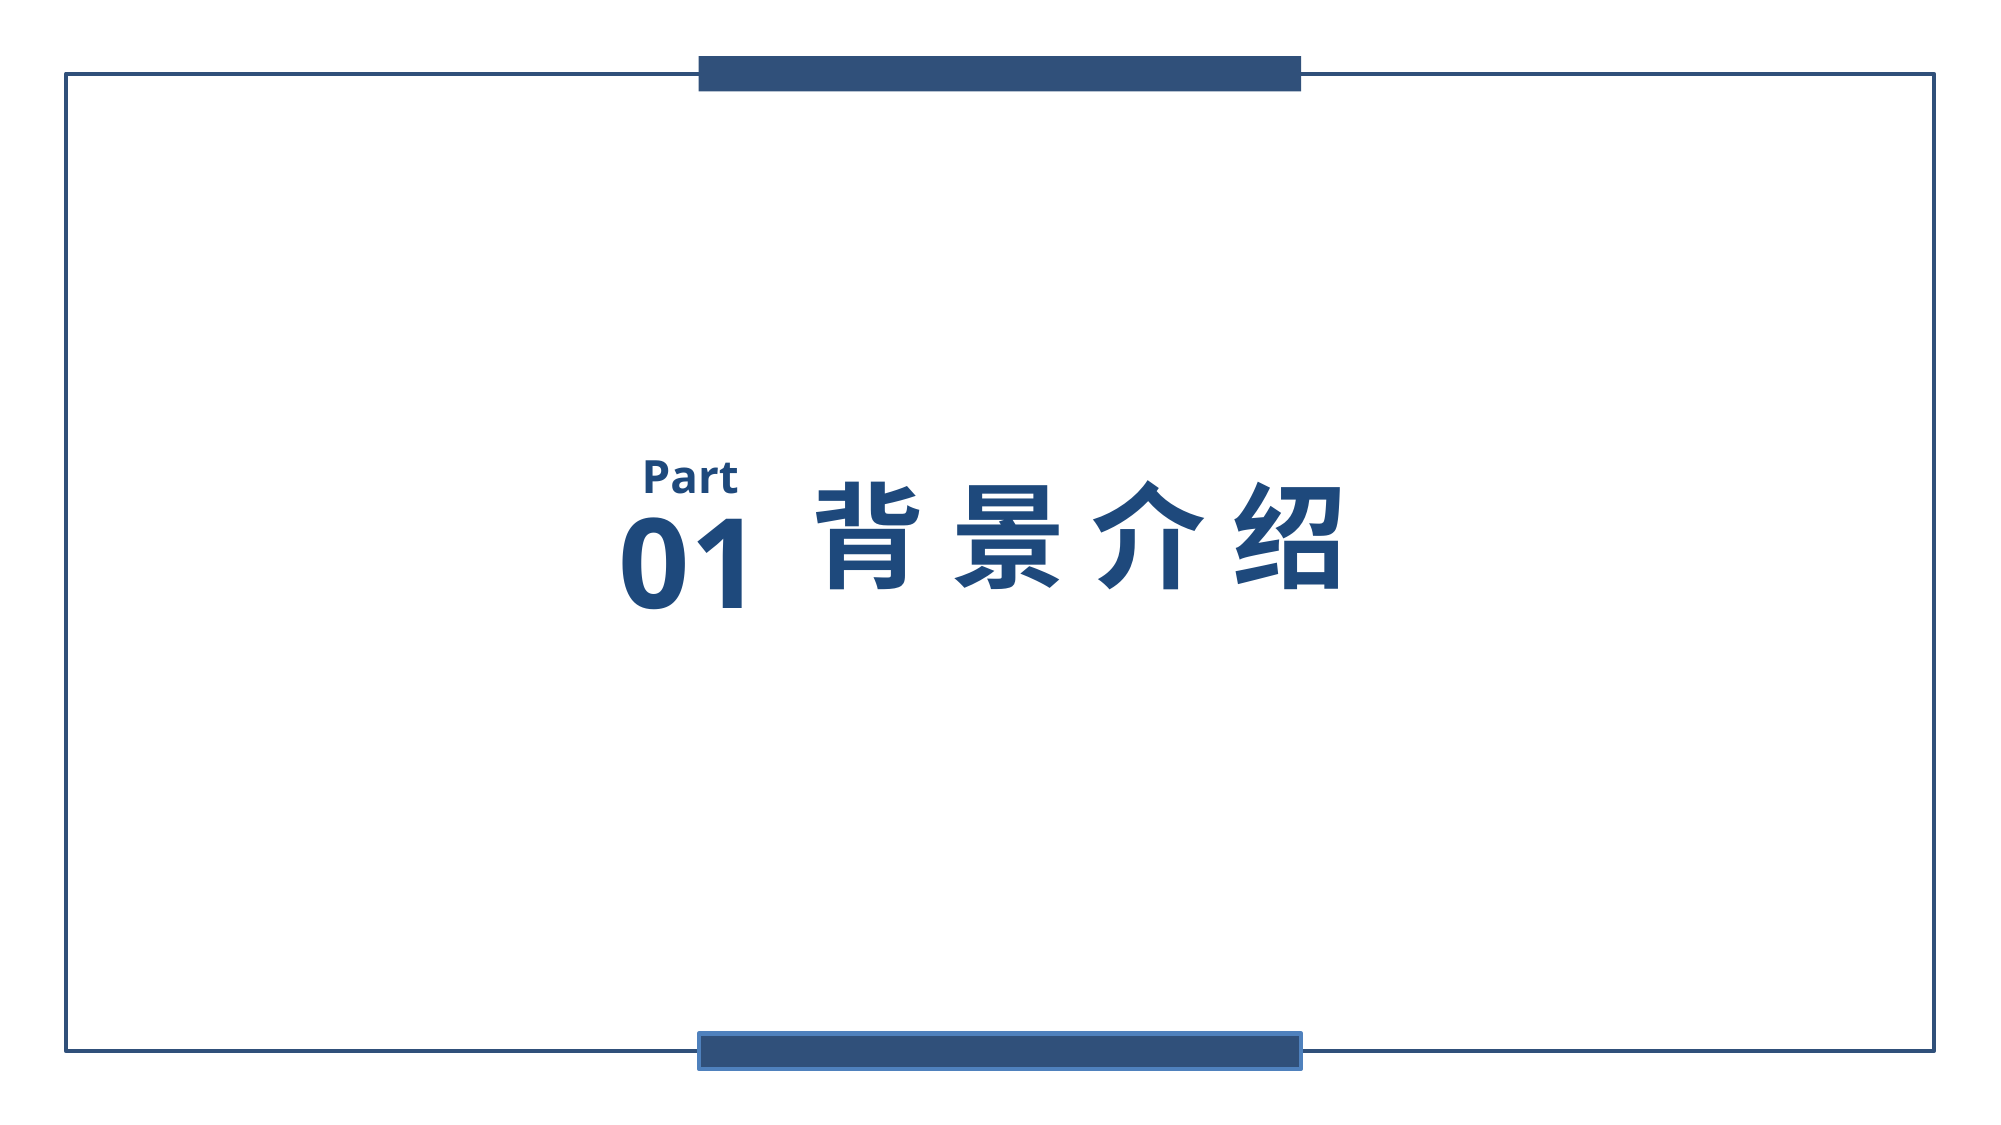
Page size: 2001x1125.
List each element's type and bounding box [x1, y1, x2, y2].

text_box [697, 54, 1303, 94]
text_box [606, 444, 774, 640]
text_box [697, 1031, 1303, 1071]
text_box [64, 72, 1936, 1053]
